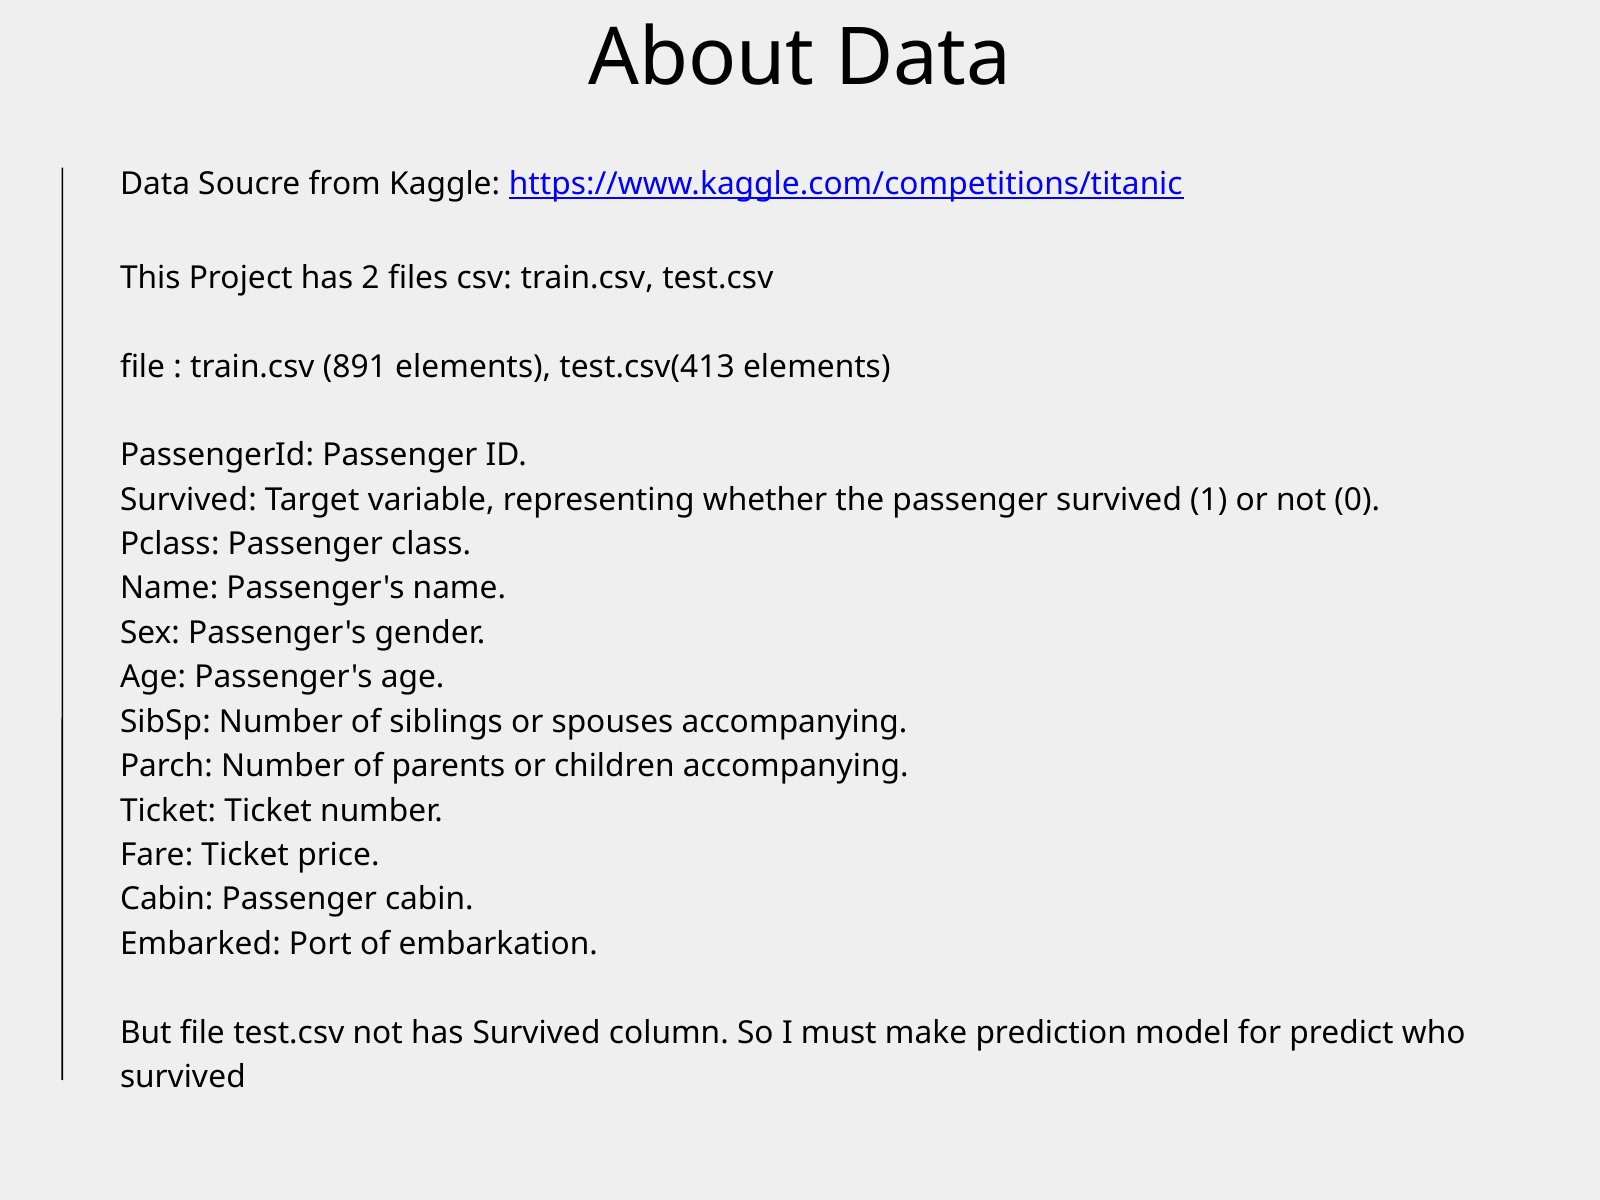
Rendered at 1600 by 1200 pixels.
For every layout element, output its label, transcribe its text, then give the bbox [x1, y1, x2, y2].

text_box Data Soucre from Kaggle: https://www.kaggle.com/competitions/titanic This Project has 2 files csv: train.csv, test.csv file : train.csv (891 elements), test.csv(413 elements) PassengerId: Passenger ID. Survived: Target variable, representing whether the passenger survived (1) or not (0). Pclass: Passenger class. Name: Passenger's name. Sex: Passenger's gender. Age: Passenger's age. SibSp: Number of siblings or spouses accompanying. Parch: Number of parents or children accompanying. Ticket: Ticket number. Fare: Ticket price. Cabin: Passenger cabin. Embarked: Port of embarkation. But file test.csv not has Survived column. So I must make prediction model for predict who survived [120, 161, 1509, 1094]
text_box About Data [0, 0, 1600, 101]
